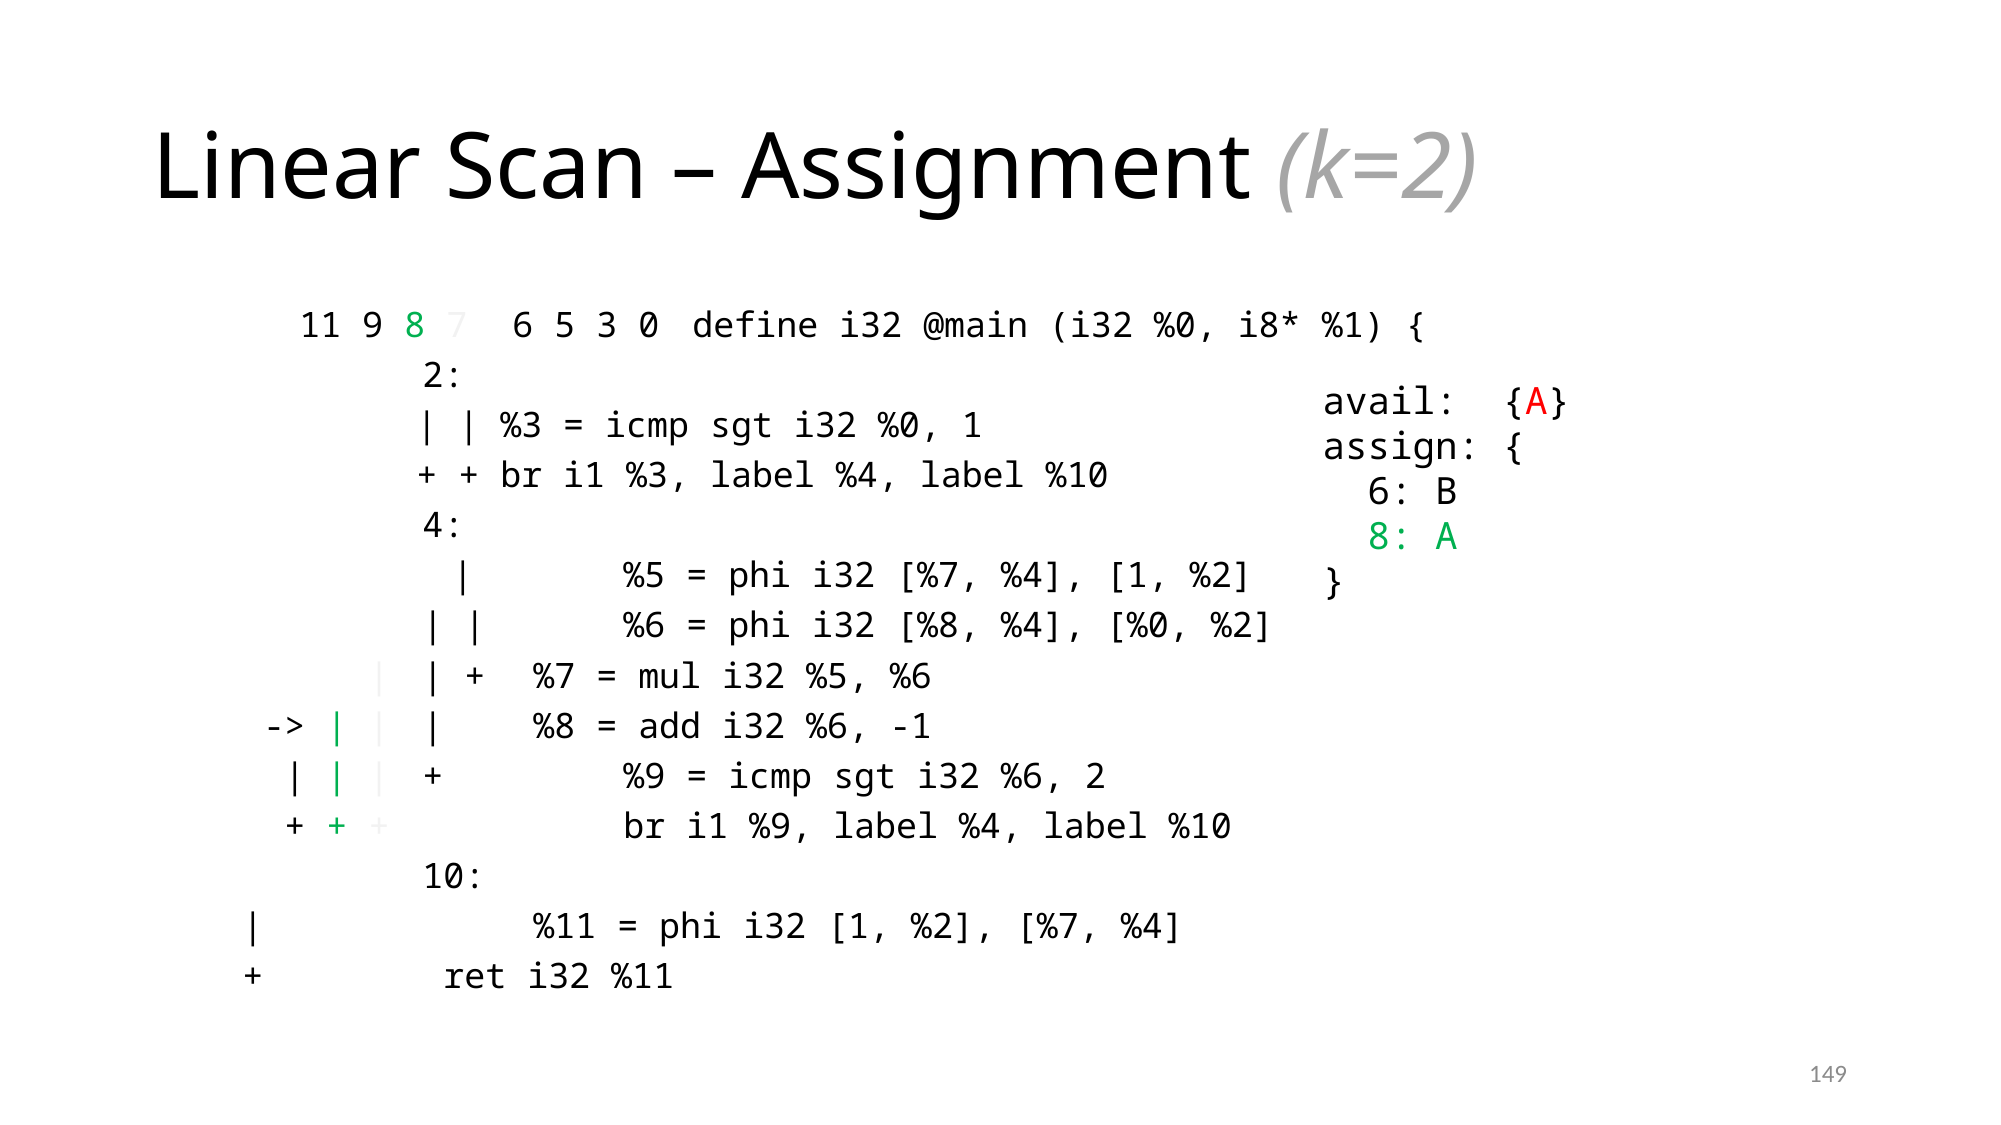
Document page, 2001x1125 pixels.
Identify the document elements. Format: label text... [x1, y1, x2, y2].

text_box avail: {A} assign: { 6: B 8: A } [1307, 369, 1782, 610]
slide_number 149 [1412, 1042, 1863, 1103]
title Linear Scan – Assignment (k=2) [137, 59, 1863, 278]
list 11 9 8 7 6 5 3 0 define i32 @main (i32 %0, i8* %1) { 2: | | %3 = icmp sgt i32 %0, 1 + + br i1 %3, label %4, label %10 4: | %5 = phi i32 [%7, %4], [1, %2] | | %6 = phi i32 [%8, %4], [%0, %2] | | + %7 = mul i32 %5, %6 -> | | | %8 = add i32 %6, -1 | | | + %9 = icmp sgt i32 %6, 2 + + + br i1 %9, label %4, label %10 10: | %11 = phi i32 [1, %2], [%7, %4] + ret i32 %11 [137, 299, 1863, 1014]
